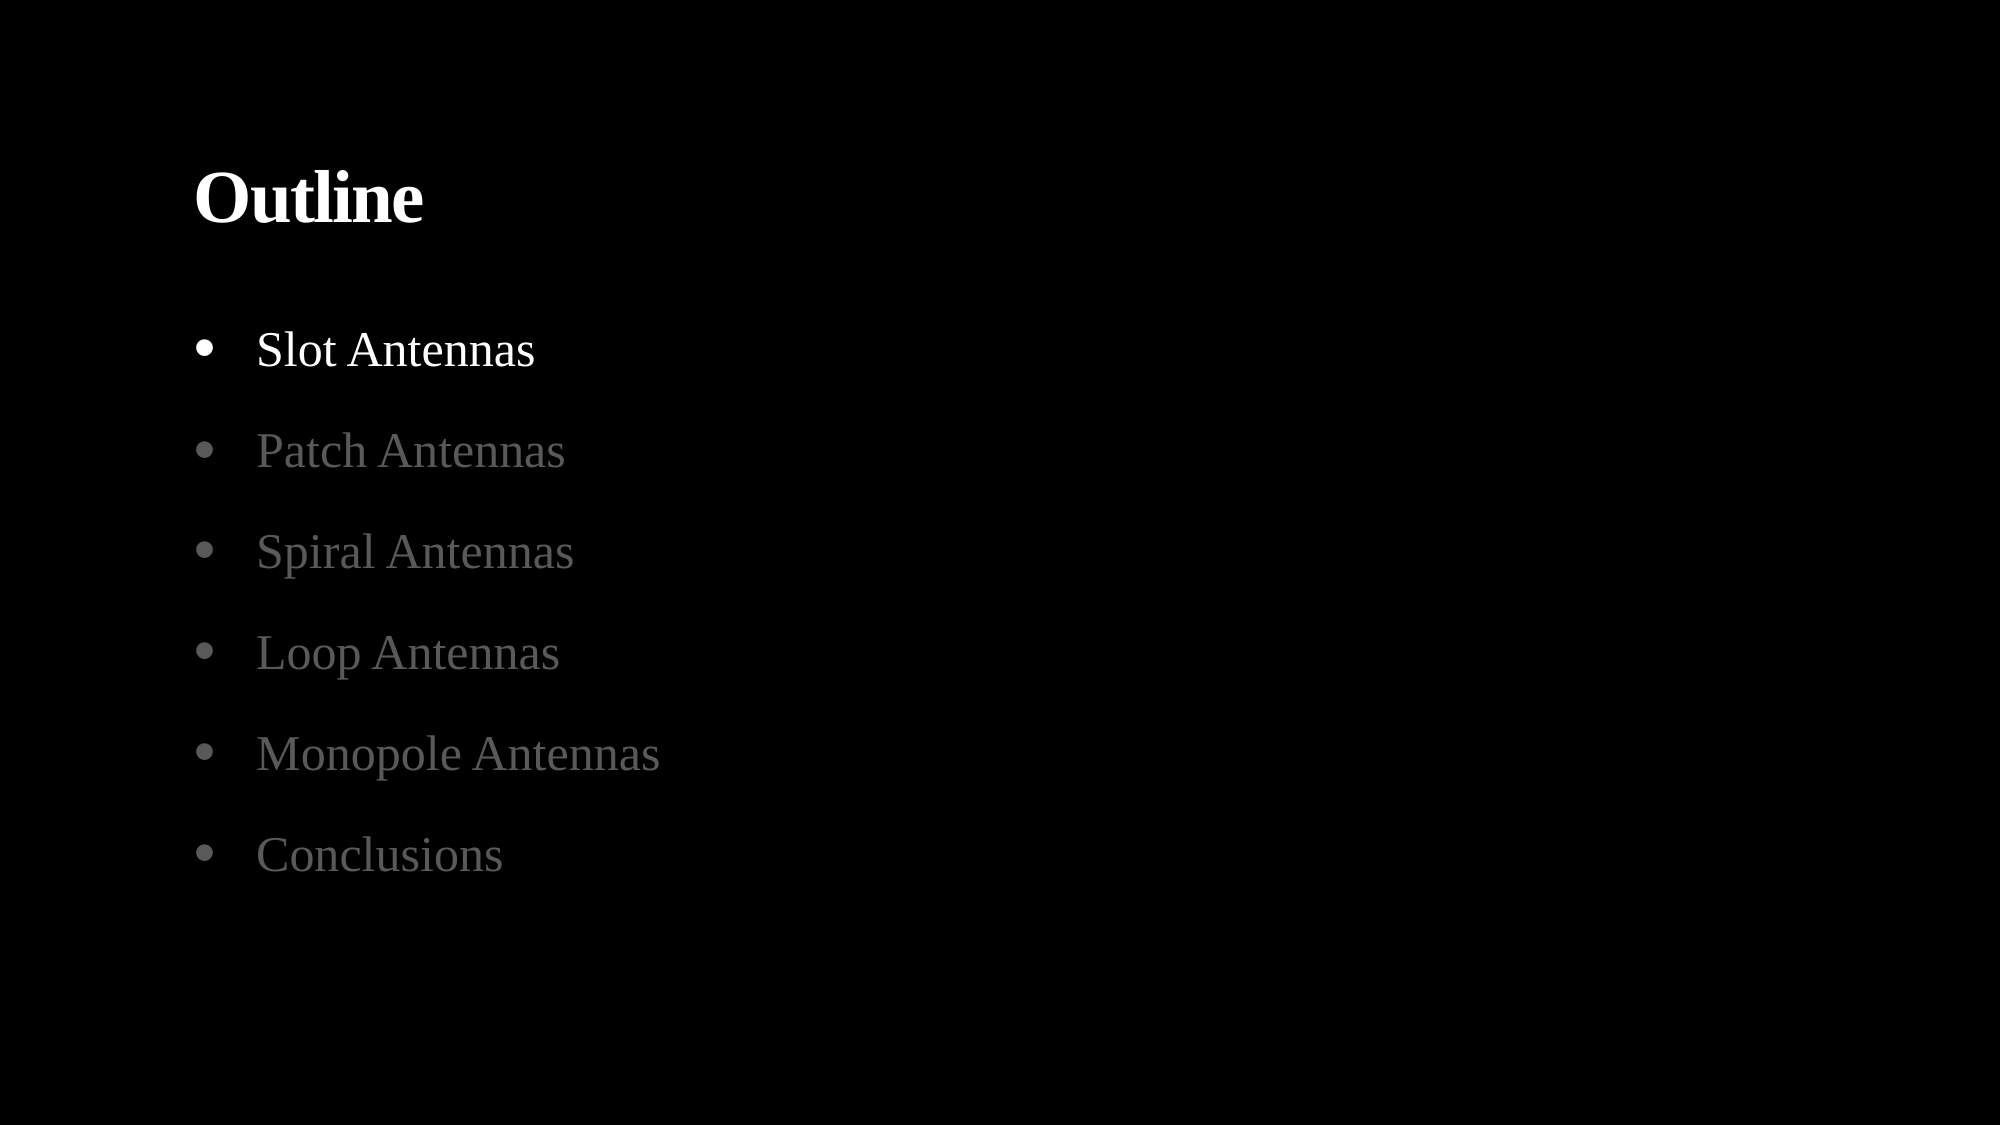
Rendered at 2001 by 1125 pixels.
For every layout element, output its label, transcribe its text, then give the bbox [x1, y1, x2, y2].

title Outline [184, 155, 1762, 265]
list Slot Antennas Patch Antennas Spiral Antennas Loop Antennas Monopole Antennas Conclusions [184, 314, 1762, 898]
